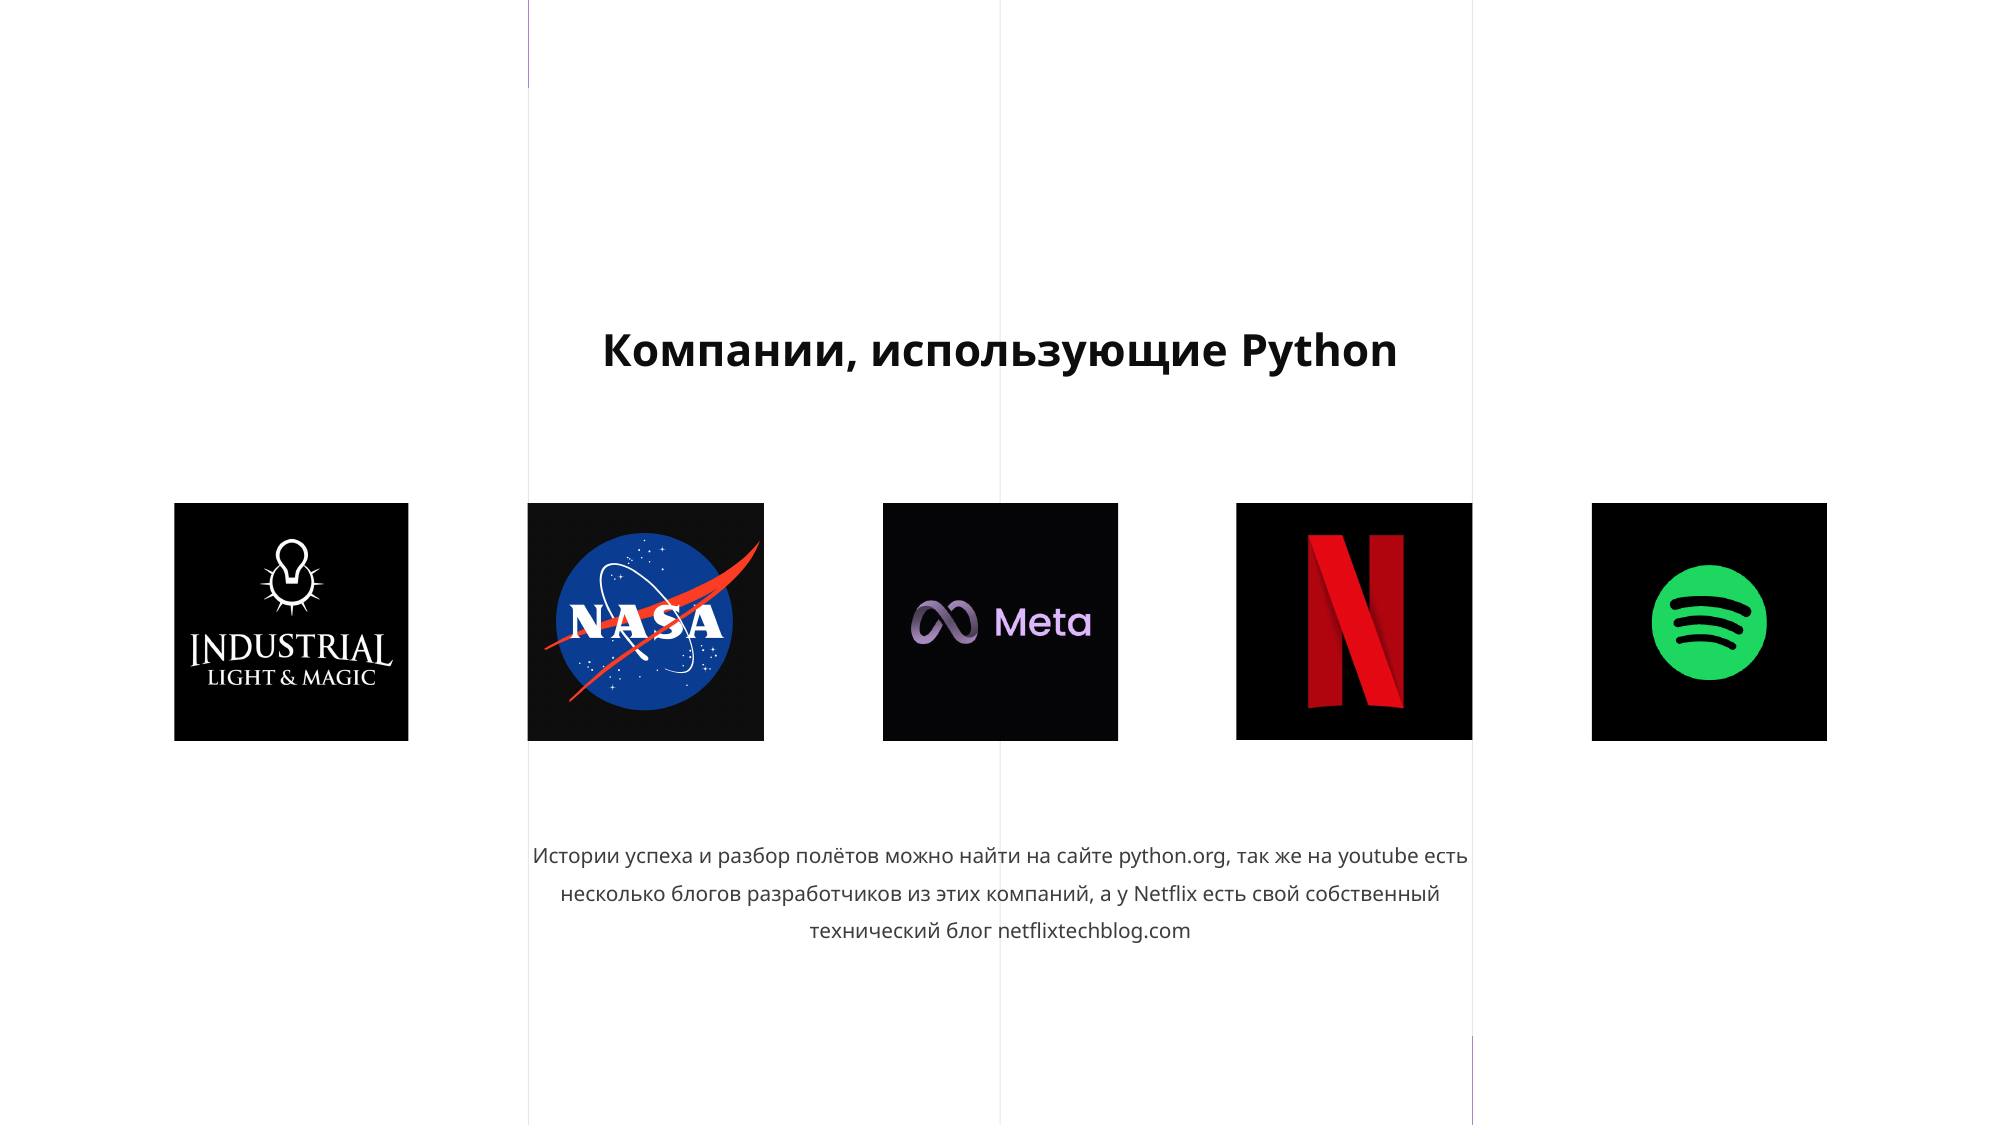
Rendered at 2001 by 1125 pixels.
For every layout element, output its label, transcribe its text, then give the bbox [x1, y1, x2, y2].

picture [883, 503, 1119, 741]
list Компании, использующие Python [528, 295, 1473, 444]
picture [174, 503, 409, 741]
list Истории успеха и разбор полётов можно найти на сайте python.org, так же на youtube есть несколько блогов разработчиков из этих компаний, а у Netflix есть свой собственный технический блог netflixtechblog.com [528, 830, 1473, 978]
picture [1591, 503, 1827, 741]
picture [1236, 503, 1473, 740]
picture [527, 503, 764, 741]
